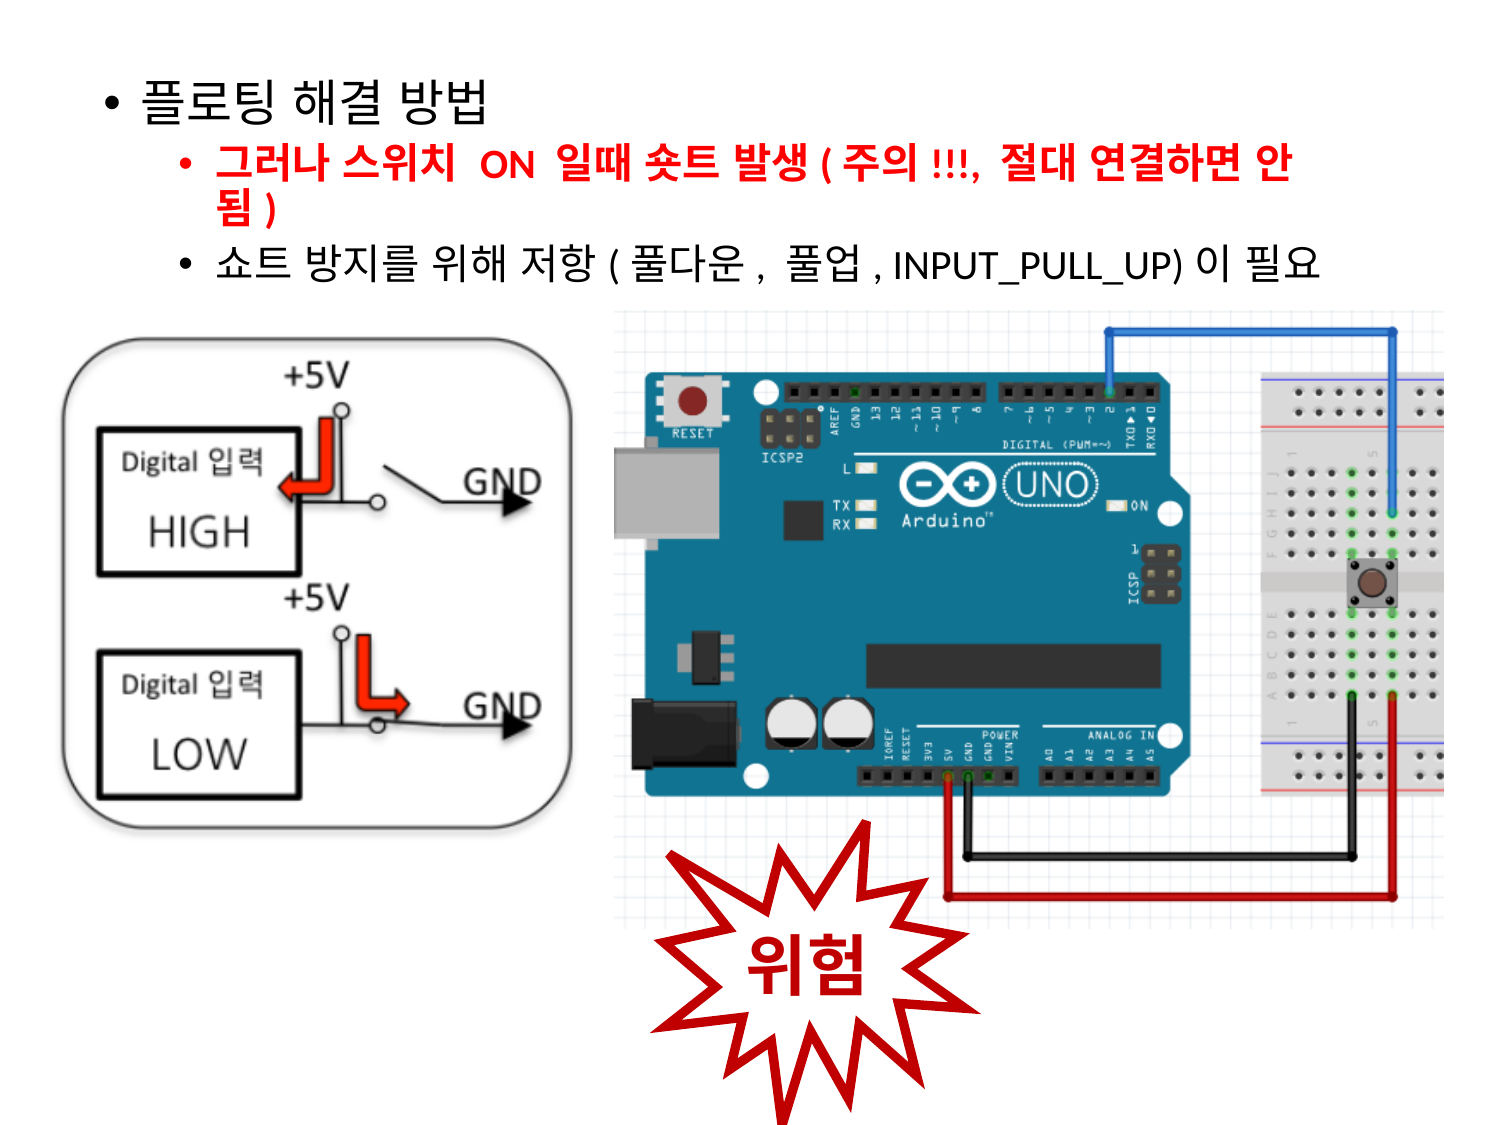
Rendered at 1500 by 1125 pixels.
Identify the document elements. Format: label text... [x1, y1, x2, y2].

picture [614, 310, 1444, 929]
text_box 플로팅 해결 방법 그러나 스위치 ON 일때 숏트 발생(주의!!!, 절대 연결하면 안됨) 쇼트 방지를 위해 저항(풀다운, 풀업, INPUT_PULL_UP)이 필요 [13, 71, 1366, 288]
text_box 위험 [661, 929, 969, 1125]
picture [37, 327, 590, 844]
